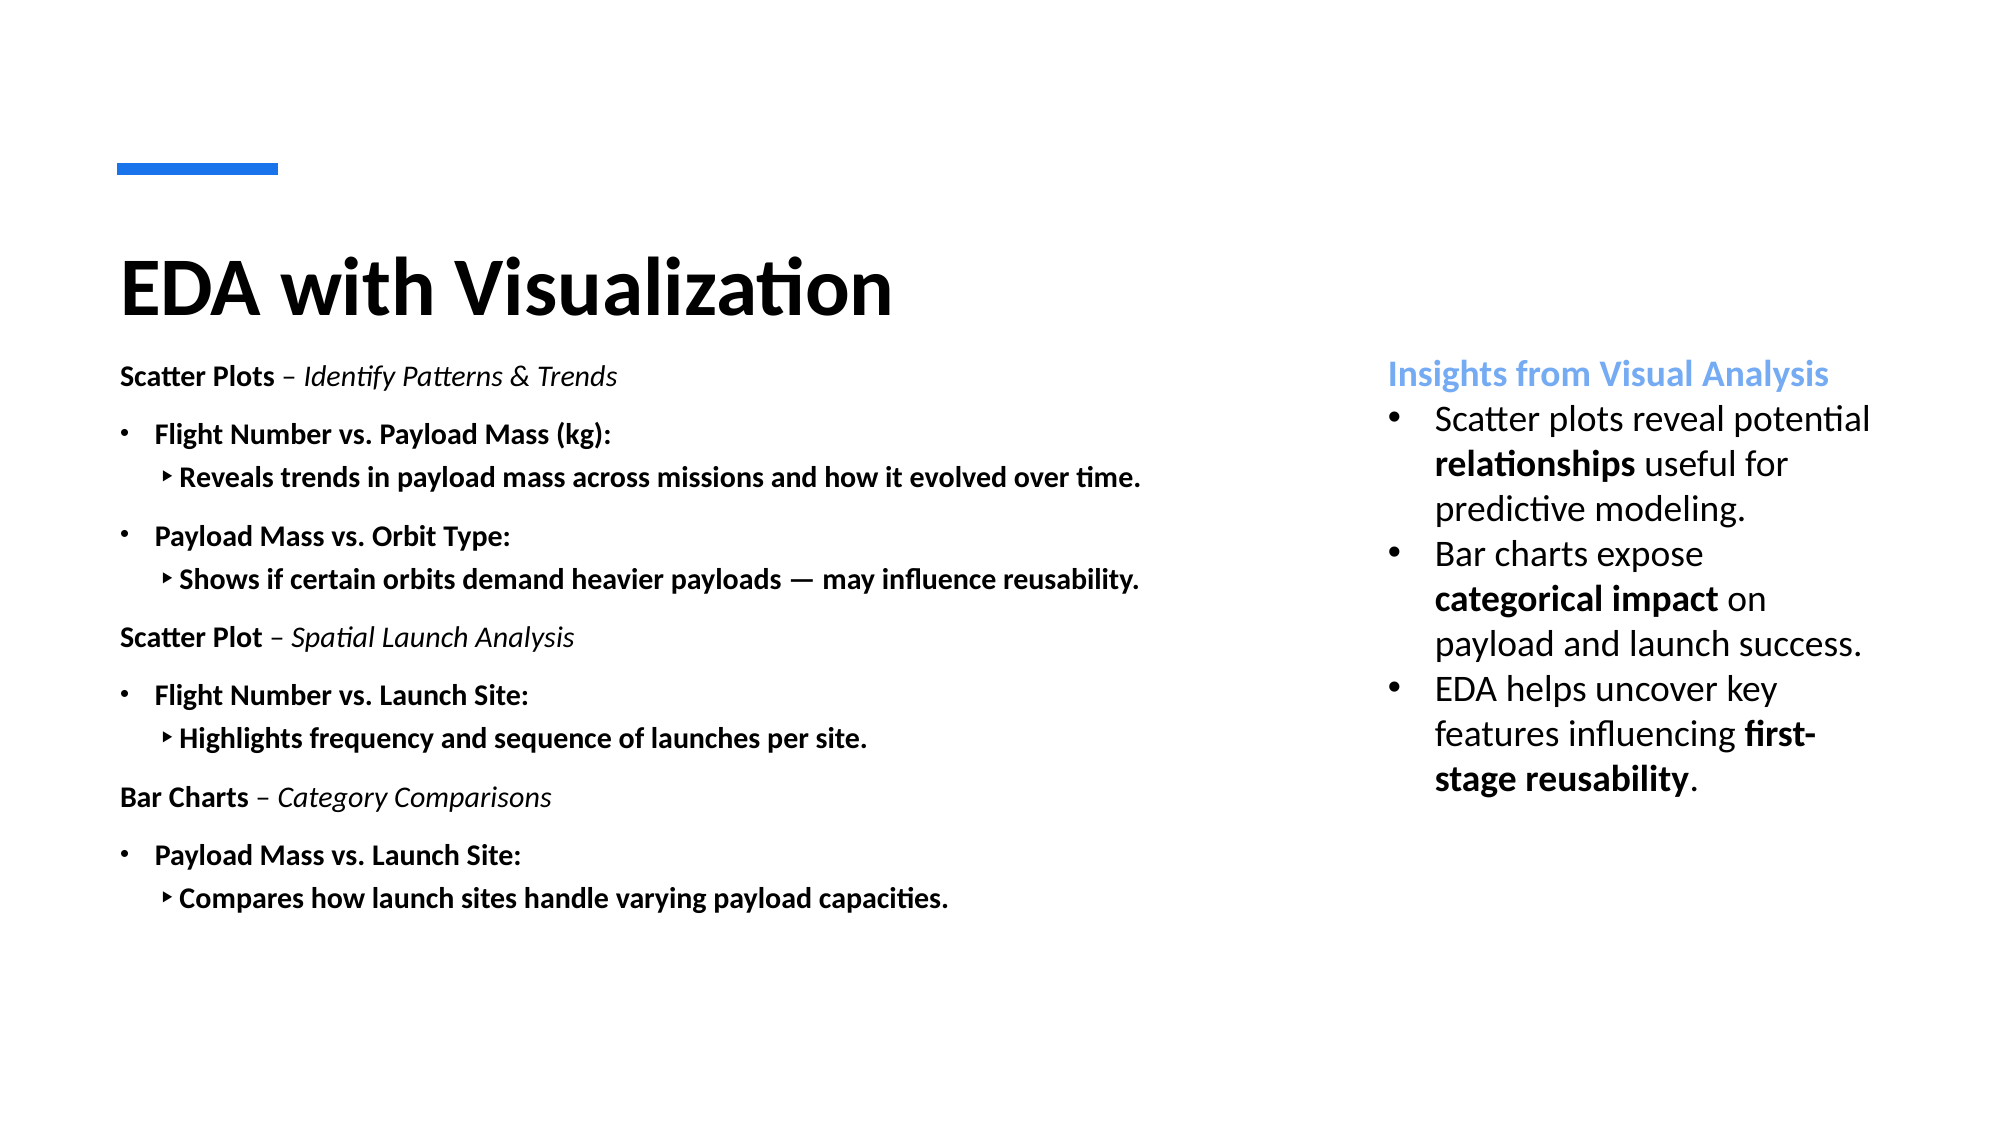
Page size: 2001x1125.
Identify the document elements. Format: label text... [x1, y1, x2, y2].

list Scatter Plots – Identify Patterns & Trends Flight Number vs. Payload Mass (kg): ‣ Reveals trends in payload mass across missions and how it evolved over time. Payload Mass vs. Orbit Type: ‣ Shows if certain orbits demand heavier payloads — may influence reusability. Scatter Plot – Spatial Launch Analysis Flight Number vs. Launch Site: ‣ Highlights frequency and sequence of launches per site. Bar Charts – Category Comparisons Payload Mass vs. Launch Site: ‣ Compares how launch sites handle varying payload capacities. [105, 341, 1892, 927]
text_box Insights from Visual Analysis Scatter plots reveal potential relationships useful for predictive modeling. Bar charts expose categorical impact on payload and launch success. EDA helps uncover key features influencing first-stage reusability. [1372, 341, 1892, 852]
title EDA with Visualization [105, 224, 1892, 341]
